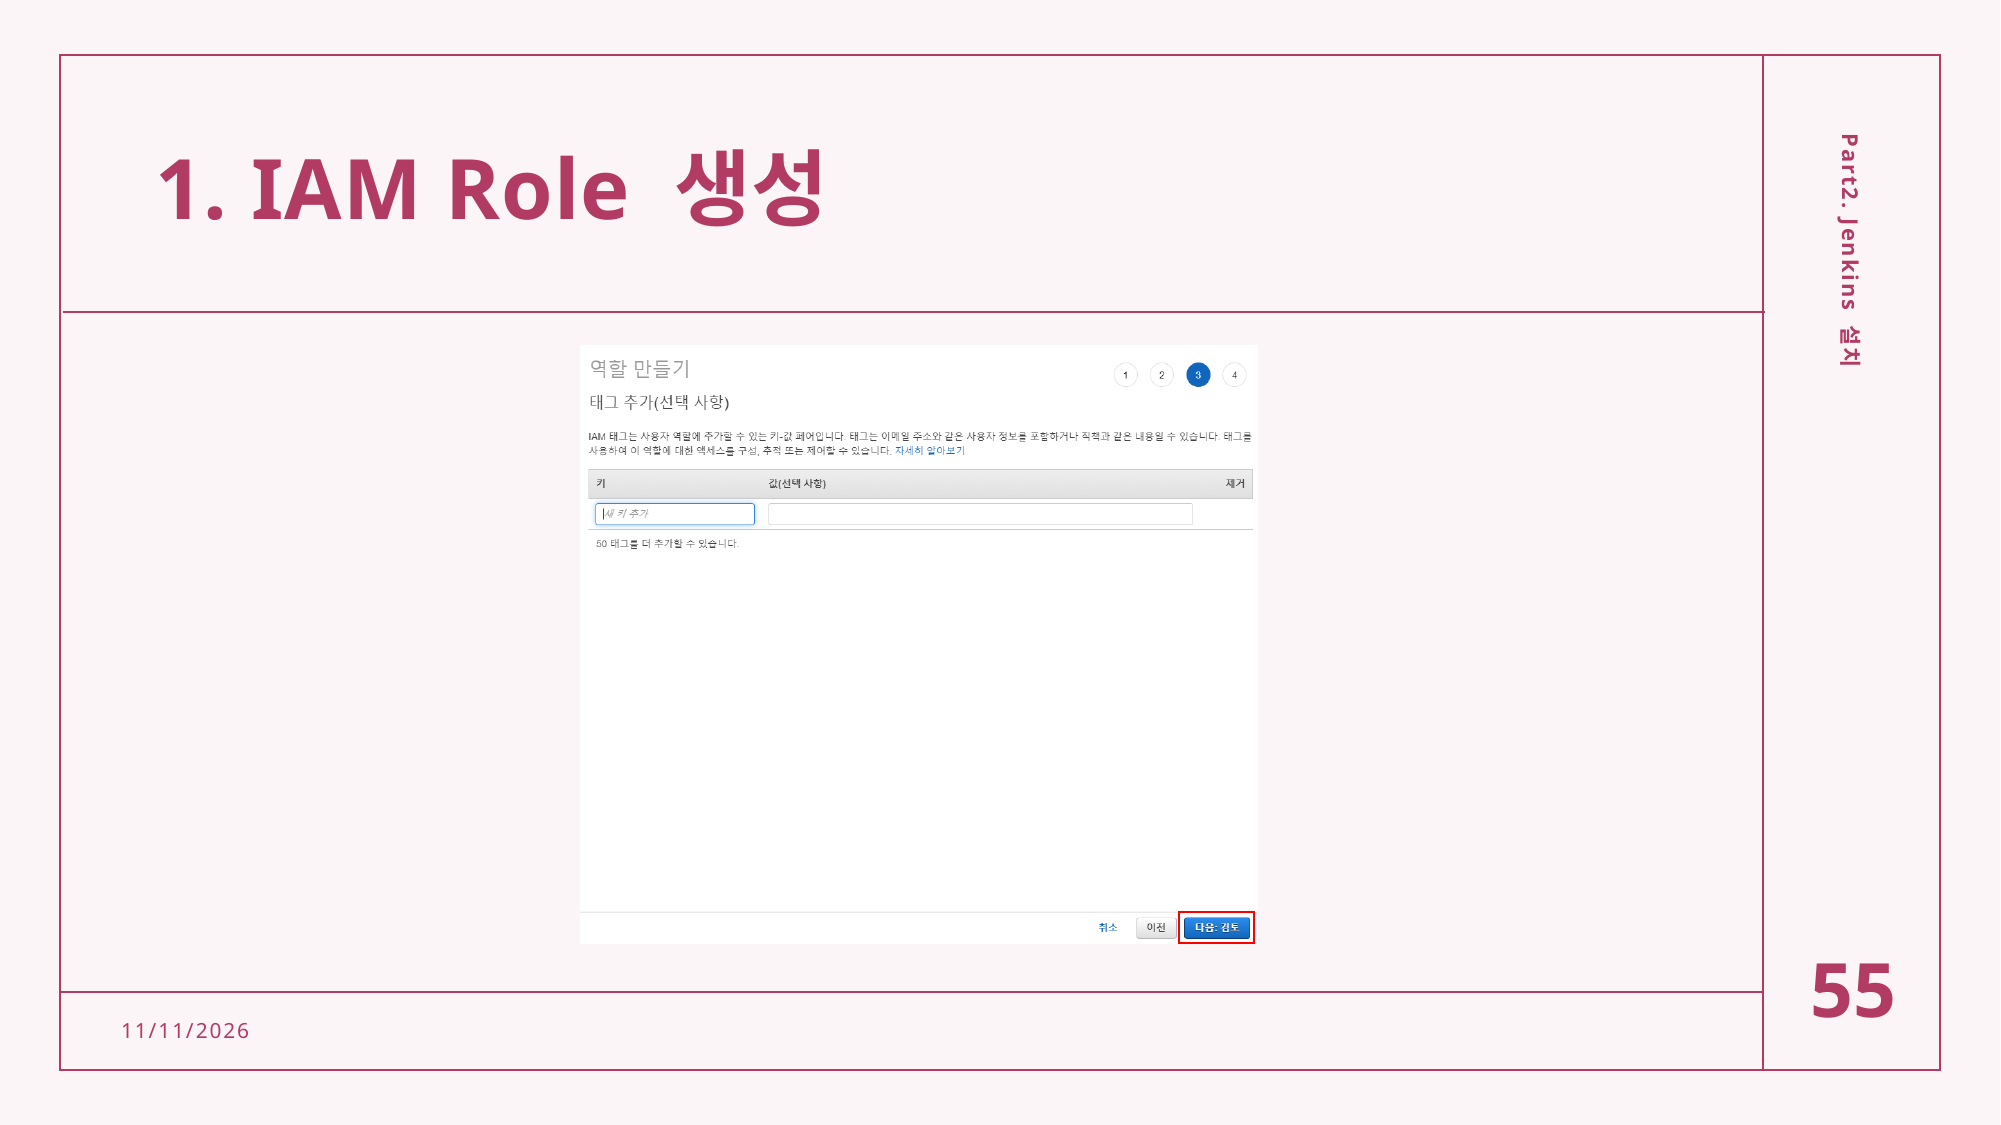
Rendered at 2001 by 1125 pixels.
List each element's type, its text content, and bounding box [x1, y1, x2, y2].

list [580, 345, 1258, 944]
title 1. IAM Role 생성 [137, 89, 1701, 294]
footer Part2. Jenkins 설치 [1822, 115, 1883, 791]
slide_number 55 [1775, 930, 1932, 1055]
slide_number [103, 1007, 621, 1055]
